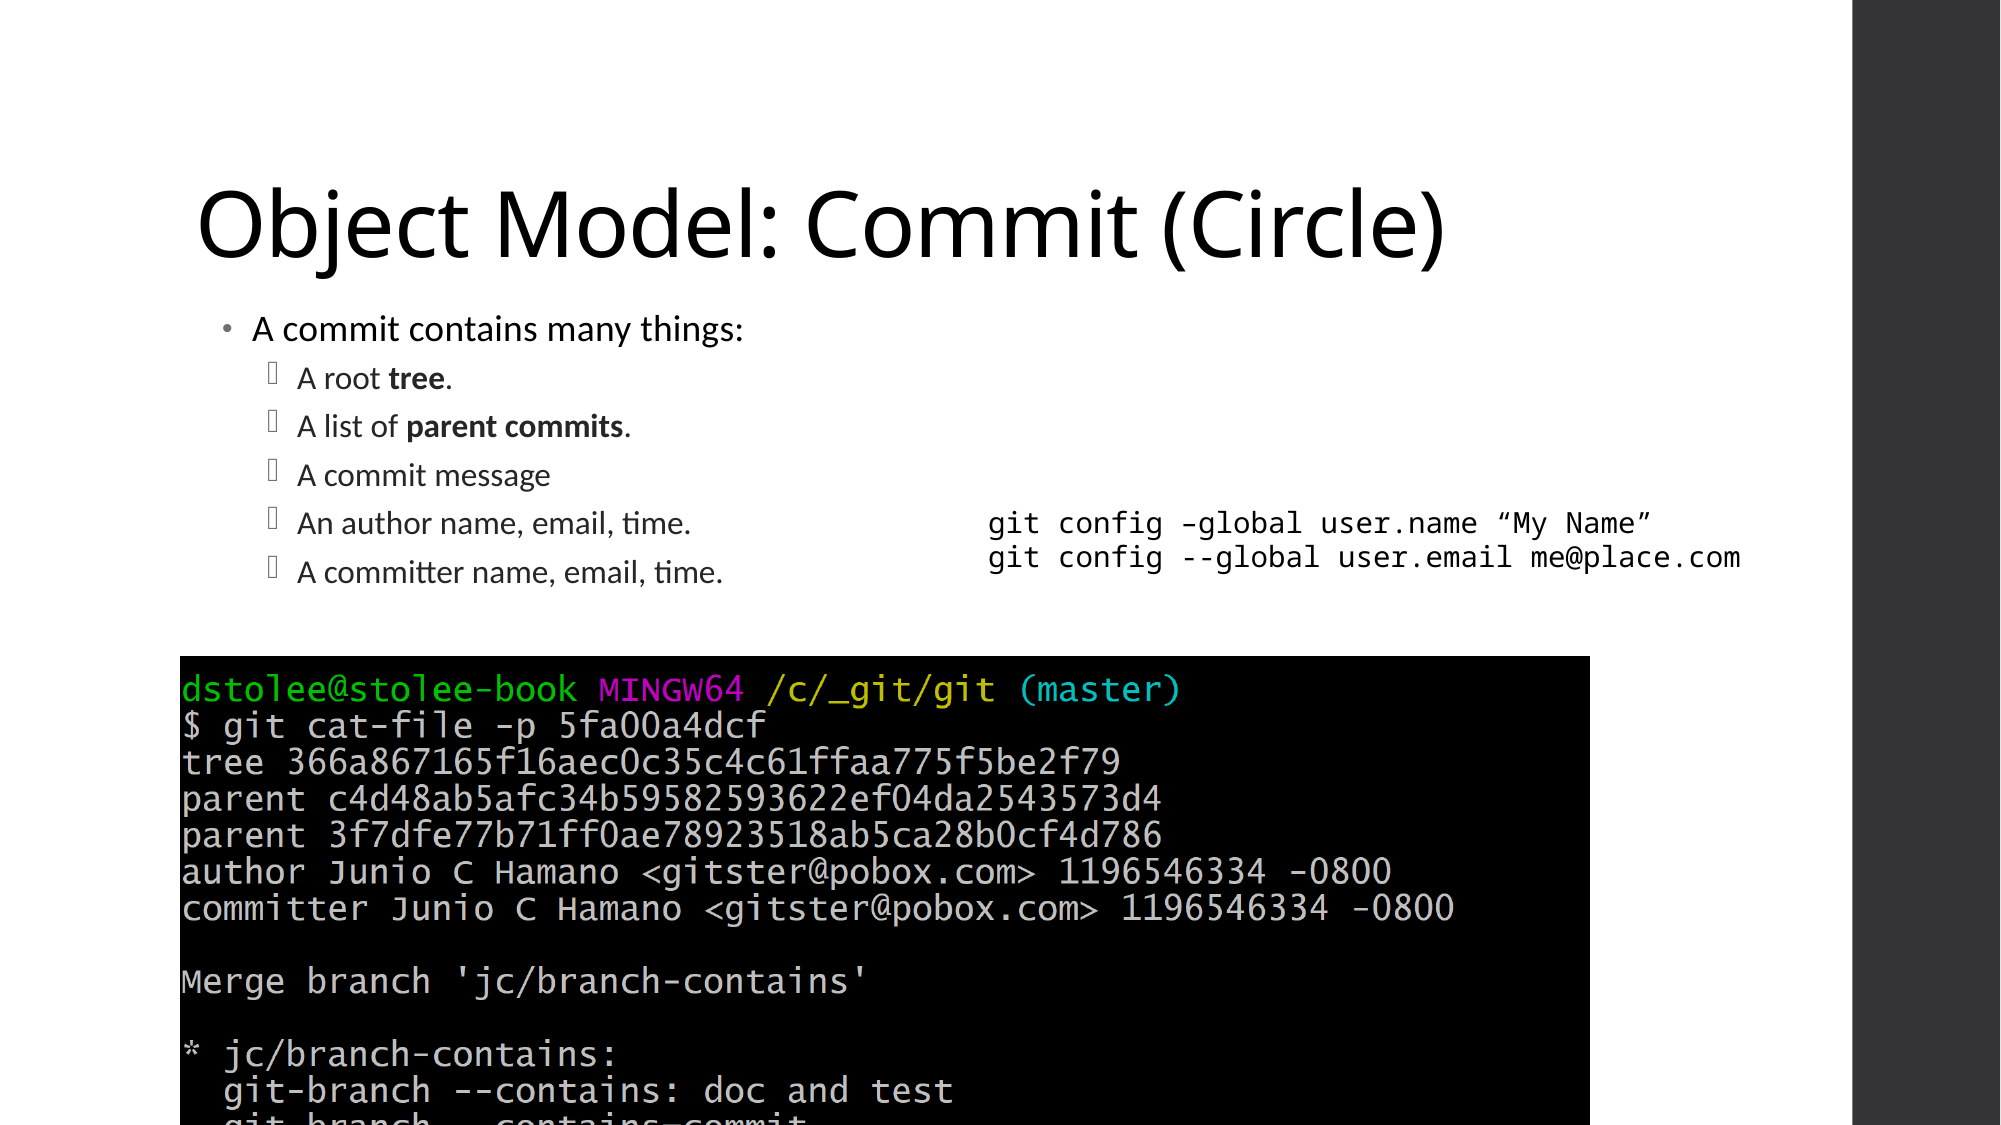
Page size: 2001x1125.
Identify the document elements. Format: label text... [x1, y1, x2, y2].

title Object Model: Commit (Circle) [180, 47, 1830, 285]
list A commit contains many things: A root tree. A list of parent commits. A commit message An author name, email, time. A committer name, email, time. [206, 299, 1617, 1014]
picture [179, 656, 1591, 1125]
text_box git config –global user.name “My Name” git config --global user.email me@place.com [973, 496, 1895, 582]
